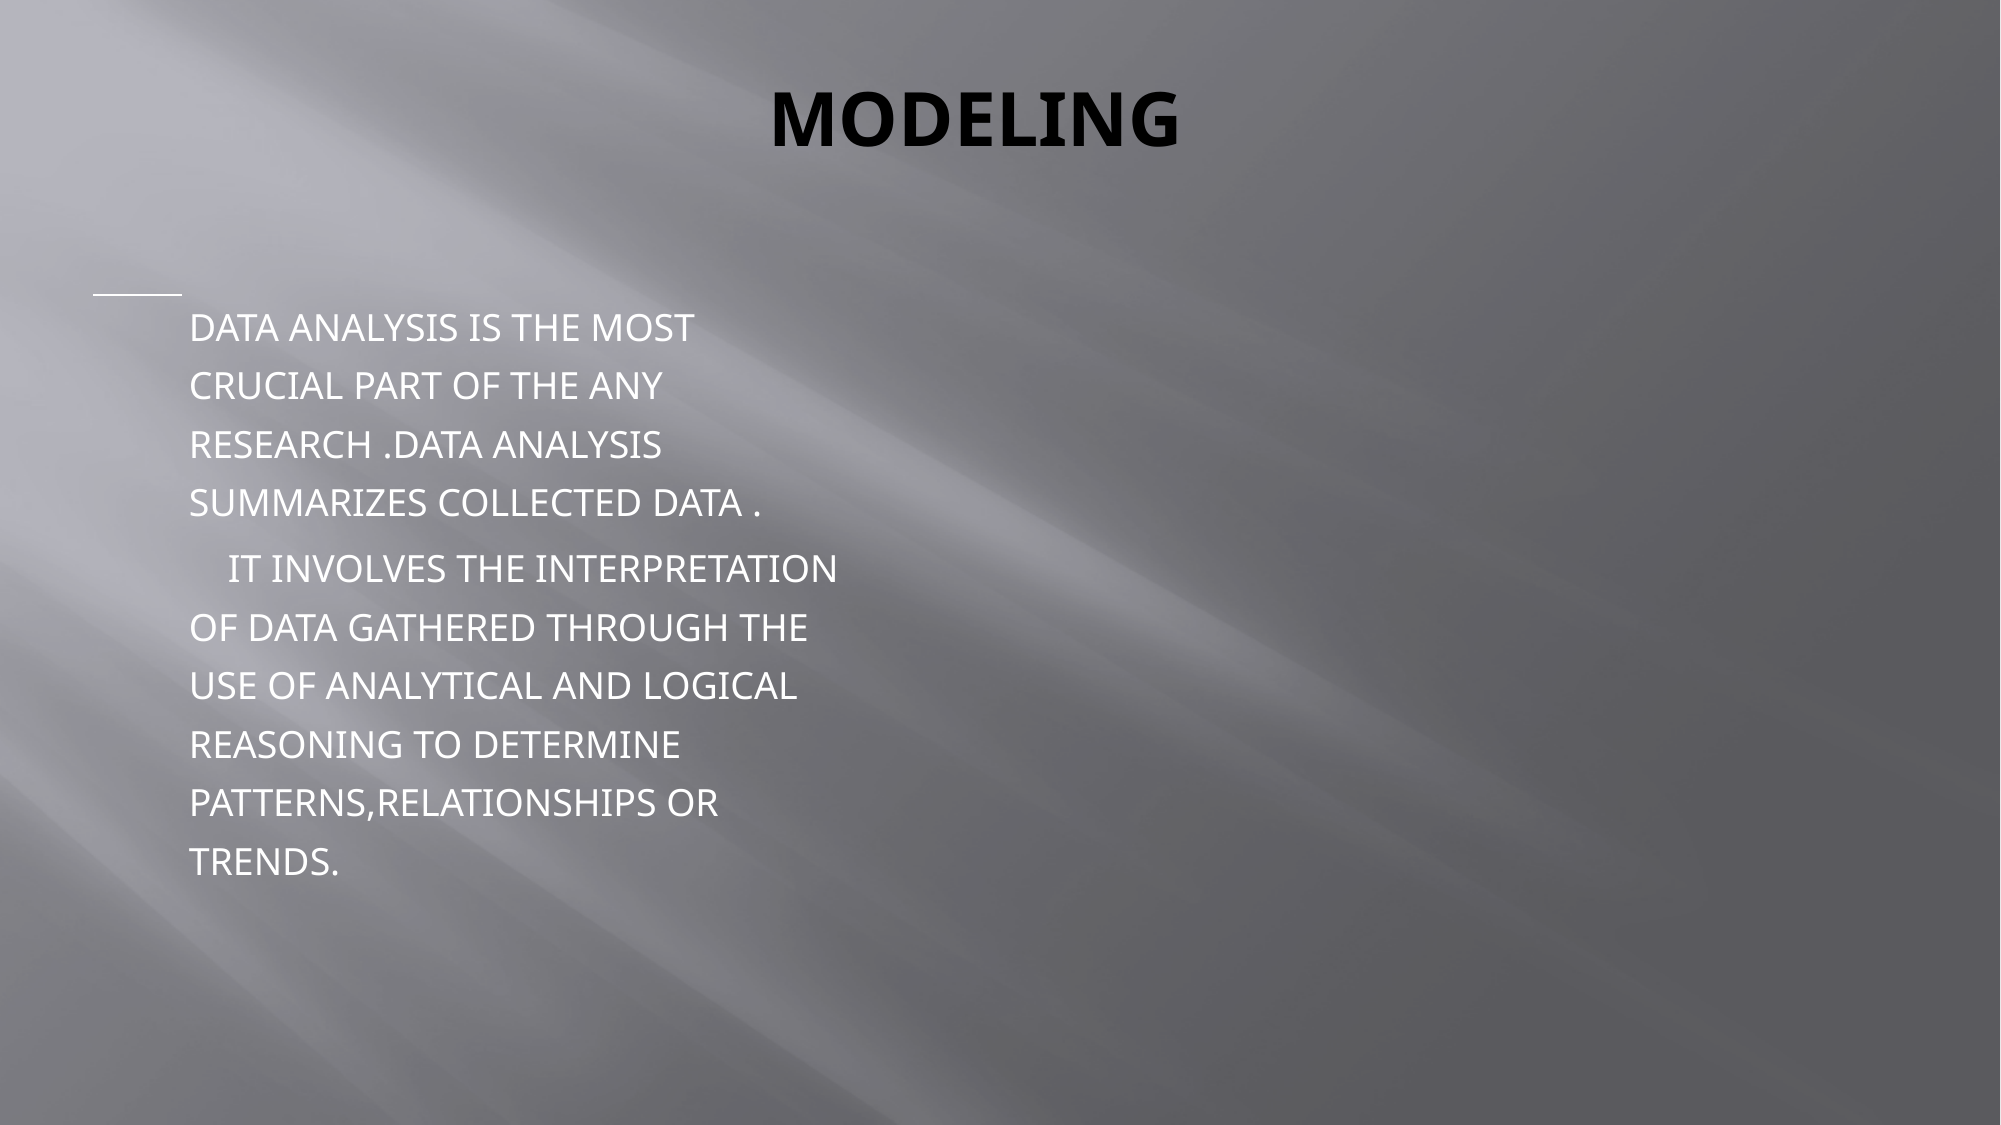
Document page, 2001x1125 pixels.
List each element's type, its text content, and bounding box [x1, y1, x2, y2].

title MODELING [77, 19, 1890, 214]
list DATA ANALYSIS IS THE MOST CRUCIAL PART OF THE ANY RESEARCH .DATA ANALYSIS SUMMARIZES COLLECTED DATA . IT INVOLVES THE INTERPRETATION OF DATA GATHERED THROUGH THE USE OF ANALYTICAL AND LOGICAL REASONING TO DETERMINE PATTERNS,RELATIONSHIPS OR TRENDS. [188, 282, 863, 978]
